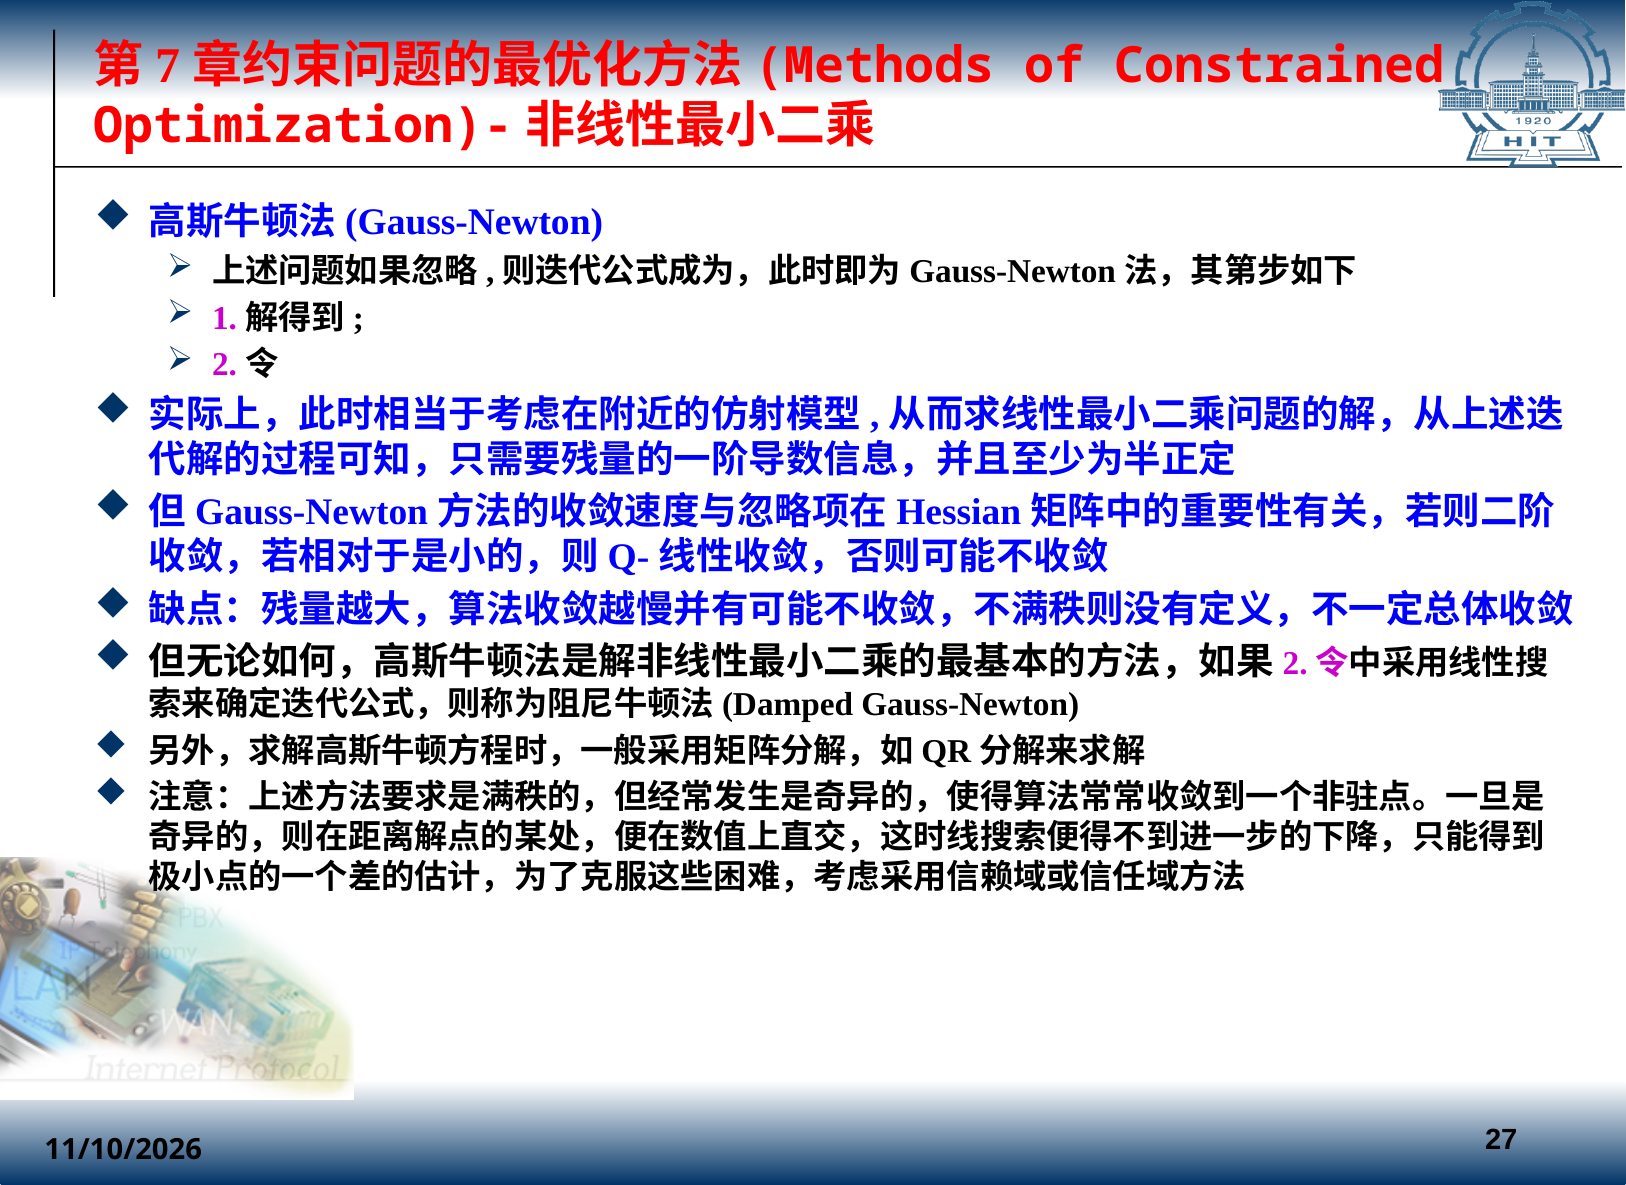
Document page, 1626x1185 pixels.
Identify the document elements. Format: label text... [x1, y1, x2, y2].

picture [0, 857, 354, 1100]
title 第7章约束问题的最优化方法(Methods of Constrained Optimization)-非线性最小二乘 [78, 29, 1498, 155]
picture [1438, 1, 1626, 167]
